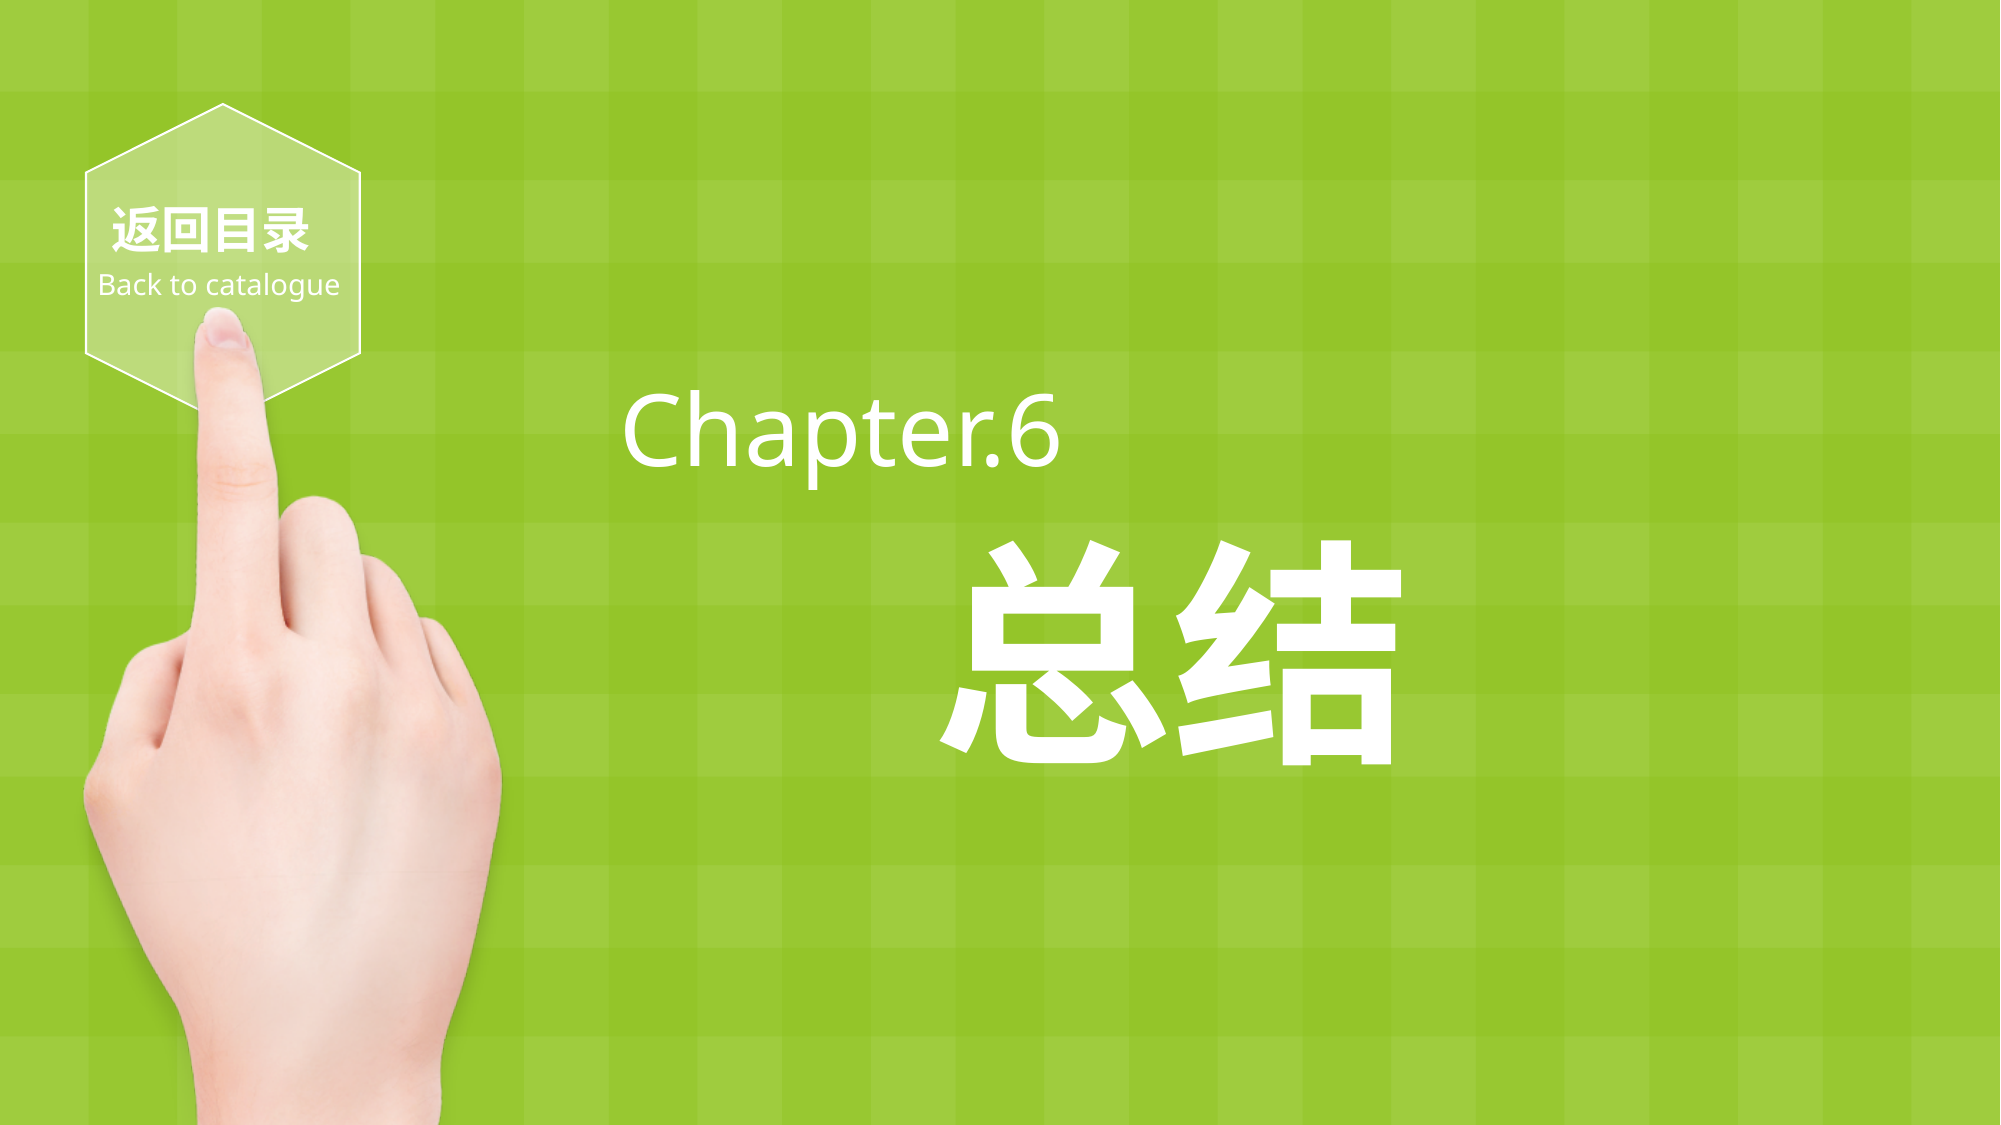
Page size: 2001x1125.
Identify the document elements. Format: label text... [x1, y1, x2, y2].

text_box Chapter.6 [604, 359, 1079, 494]
text_box 总结 [917, 497, 1427, 800]
picture [74, 307, 514, 1125]
text_box 返回目录 Back to catalogue [75, 178, 370, 309]
